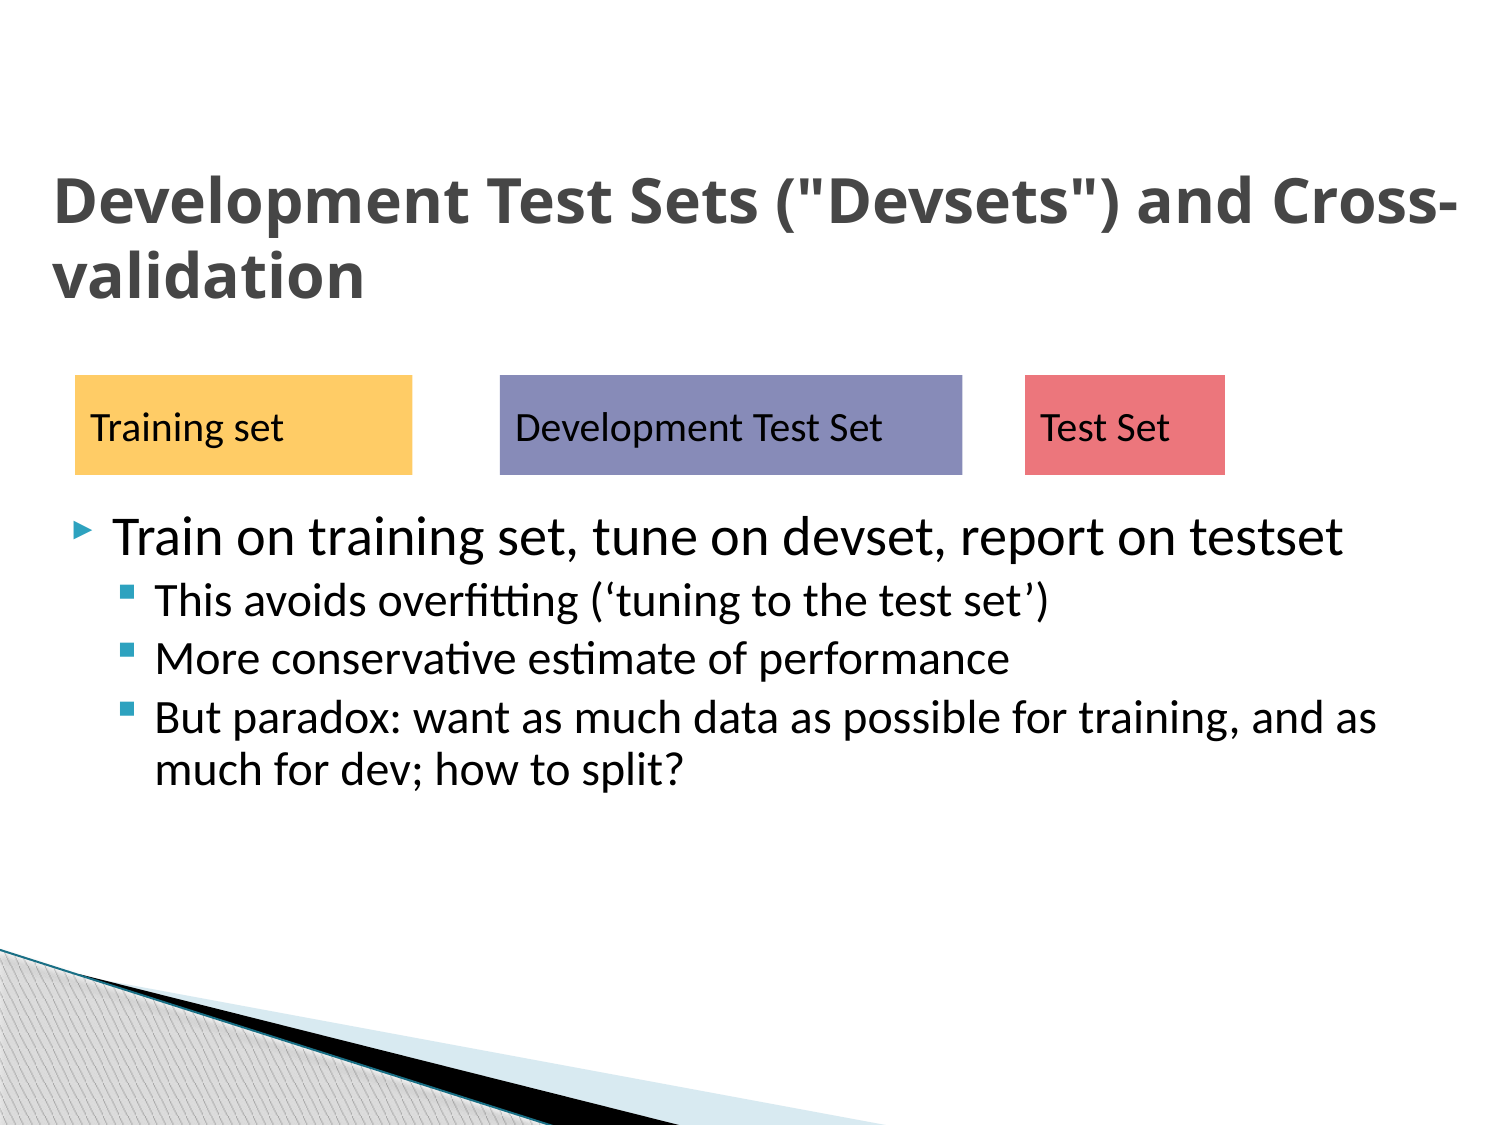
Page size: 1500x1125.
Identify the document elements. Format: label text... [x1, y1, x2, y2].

text_box Training set [75, 375, 413, 475]
text_box Development Test Set [499, 375, 963, 475]
list Train on training set, tune on devset, report on testset This avoids overfitting (‘tuning to the test set’) More conservative estimate of performance But paradox: want as much data as possible for training, and as much for dev; how to split? [37, 362, 1463, 985]
title Development Test Sets ("Devsets") and Cross-validation [37, 174, 1500, 297]
text_box Test Set [1025, 375, 1225, 475]
